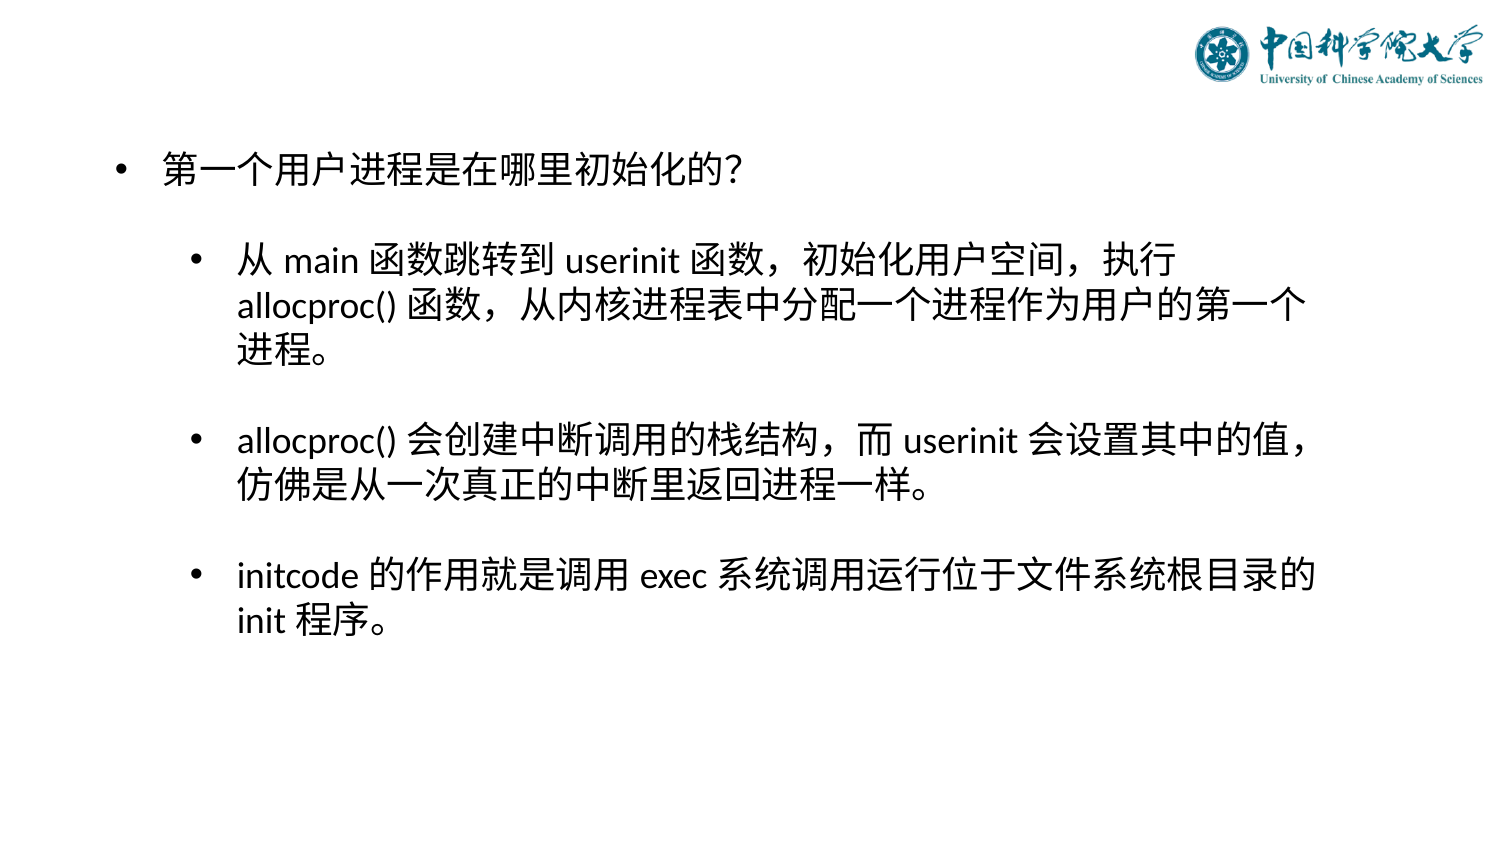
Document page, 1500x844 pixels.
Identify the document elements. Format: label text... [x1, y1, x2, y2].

picture [1193, 19, 1485, 90]
text_box 第一个用户进程是在哪里初始化的？ 从main函数跳转到userinit函数，初始化用户空间，执行allocproc()函数，从内核进程表中分配一个进程作为用户的第一个进程。 allocproc()会创建中断调用的栈结构，而userinit会设置其中的值，仿佛是从一次真正的中断里返回进程一样。 initcode的作用就是调用exec系统调用运行位于文件系统根目录的init程序。 [100, 138, 1341, 739]
